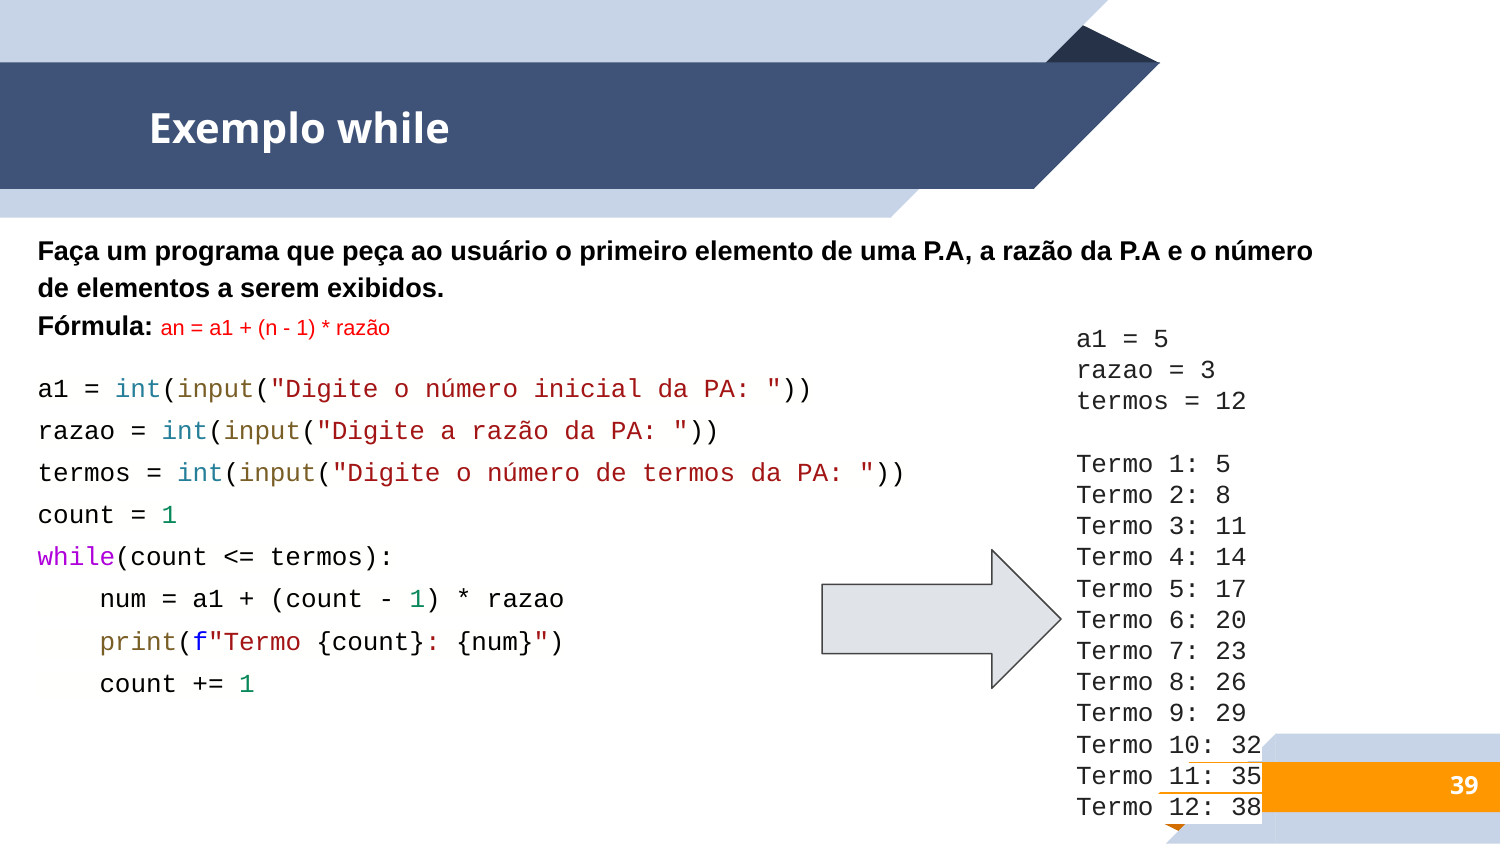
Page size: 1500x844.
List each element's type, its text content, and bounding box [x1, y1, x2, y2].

title Exemplo while [133, 64, 1035, 190]
text_box [822, 549, 1062, 689]
list a1 = int(input("Digite o número inicial da PA: ")) razao = int(input("Digite a razão da PA: ")) termos = int(input("Digite o número de termos da PA: ")) count = 1 while(count <= termos): num = a1 + (count - 1) * razao print(f"Termo {count}: {num}") count += 1 [22, 356, 1061, 755]
text_box Faça um programa que peça ao usuário o primeiro elemento de uma P.A, a razão da P.A e o número de elementos a serem exibidos. Fórmula: an = a1 + (n - 1) * razão [22, 213, 1346, 356]
text_box a1 = 5 razao = 3 termos = 12 Termo 1: 5 Termo 2: 8 Termo 3: 11 Termo 4: 14 Termo 5: 17 Termo 6: 20 Termo 7: 23 Termo 8: 26 Termo 9: 29 Termo 10: 32 Termo 11: 35 Termo 12: 38 [1061, 306, 1500, 836]
